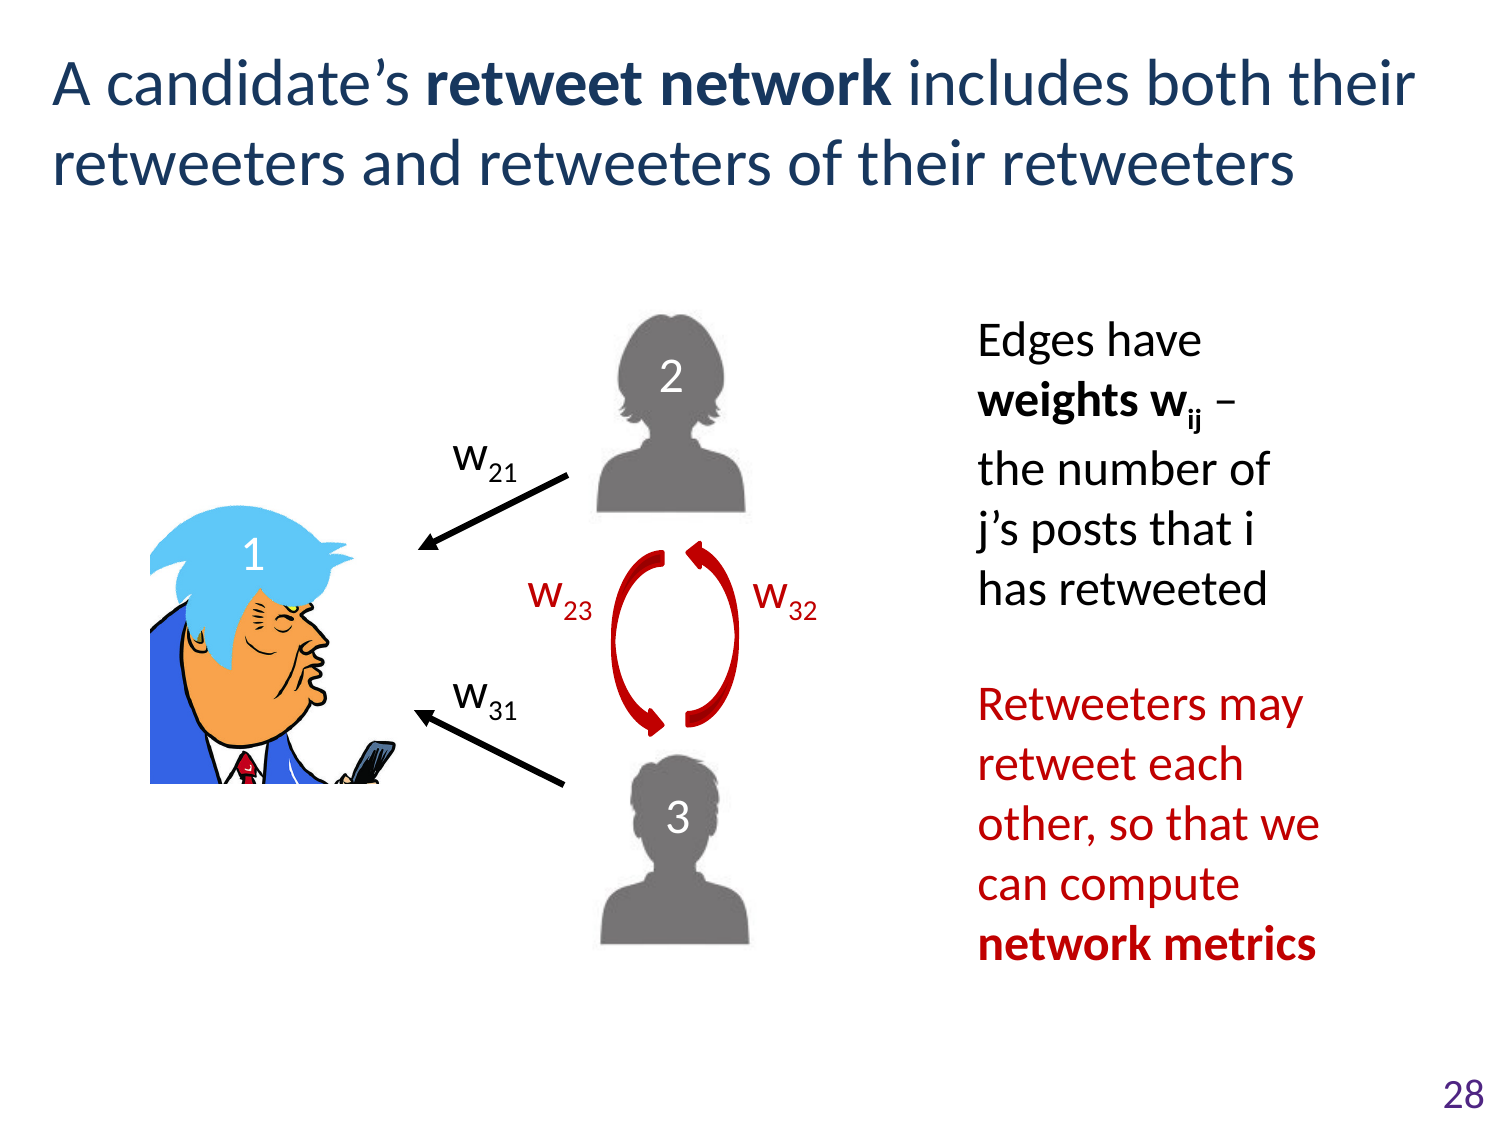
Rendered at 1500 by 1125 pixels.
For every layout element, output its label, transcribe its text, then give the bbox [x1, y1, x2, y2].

picture [149, 499, 402, 784]
picture [574, 299, 768, 524]
text_box w31 [437, 650, 538, 708]
picture [585, 741, 776, 960]
text_box 28 [1400, 1059, 1500, 1125]
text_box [417, 474, 568, 551]
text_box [413, 709, 565, 786]
text_box [685, 540, 740, 728]
text_box A candidate’s retweet network includes both their retweeters and retweeters of their retweeters [37, 24, 1475, 213]
text_box Retweeters may retweet each other, so that we can compute network metrics [962, 662, 1363, 1000]
text_box w32 [737, 550, 838, 638]
text_box w21 [437, 412, 538, 473]
text_box Edges have weights wij – the number of j’s posts that i has retweeted [962, 299, 1313, 625]
text_box [610, 550, 665, 737]
text_box w23 [512, 549, 613, 637]
